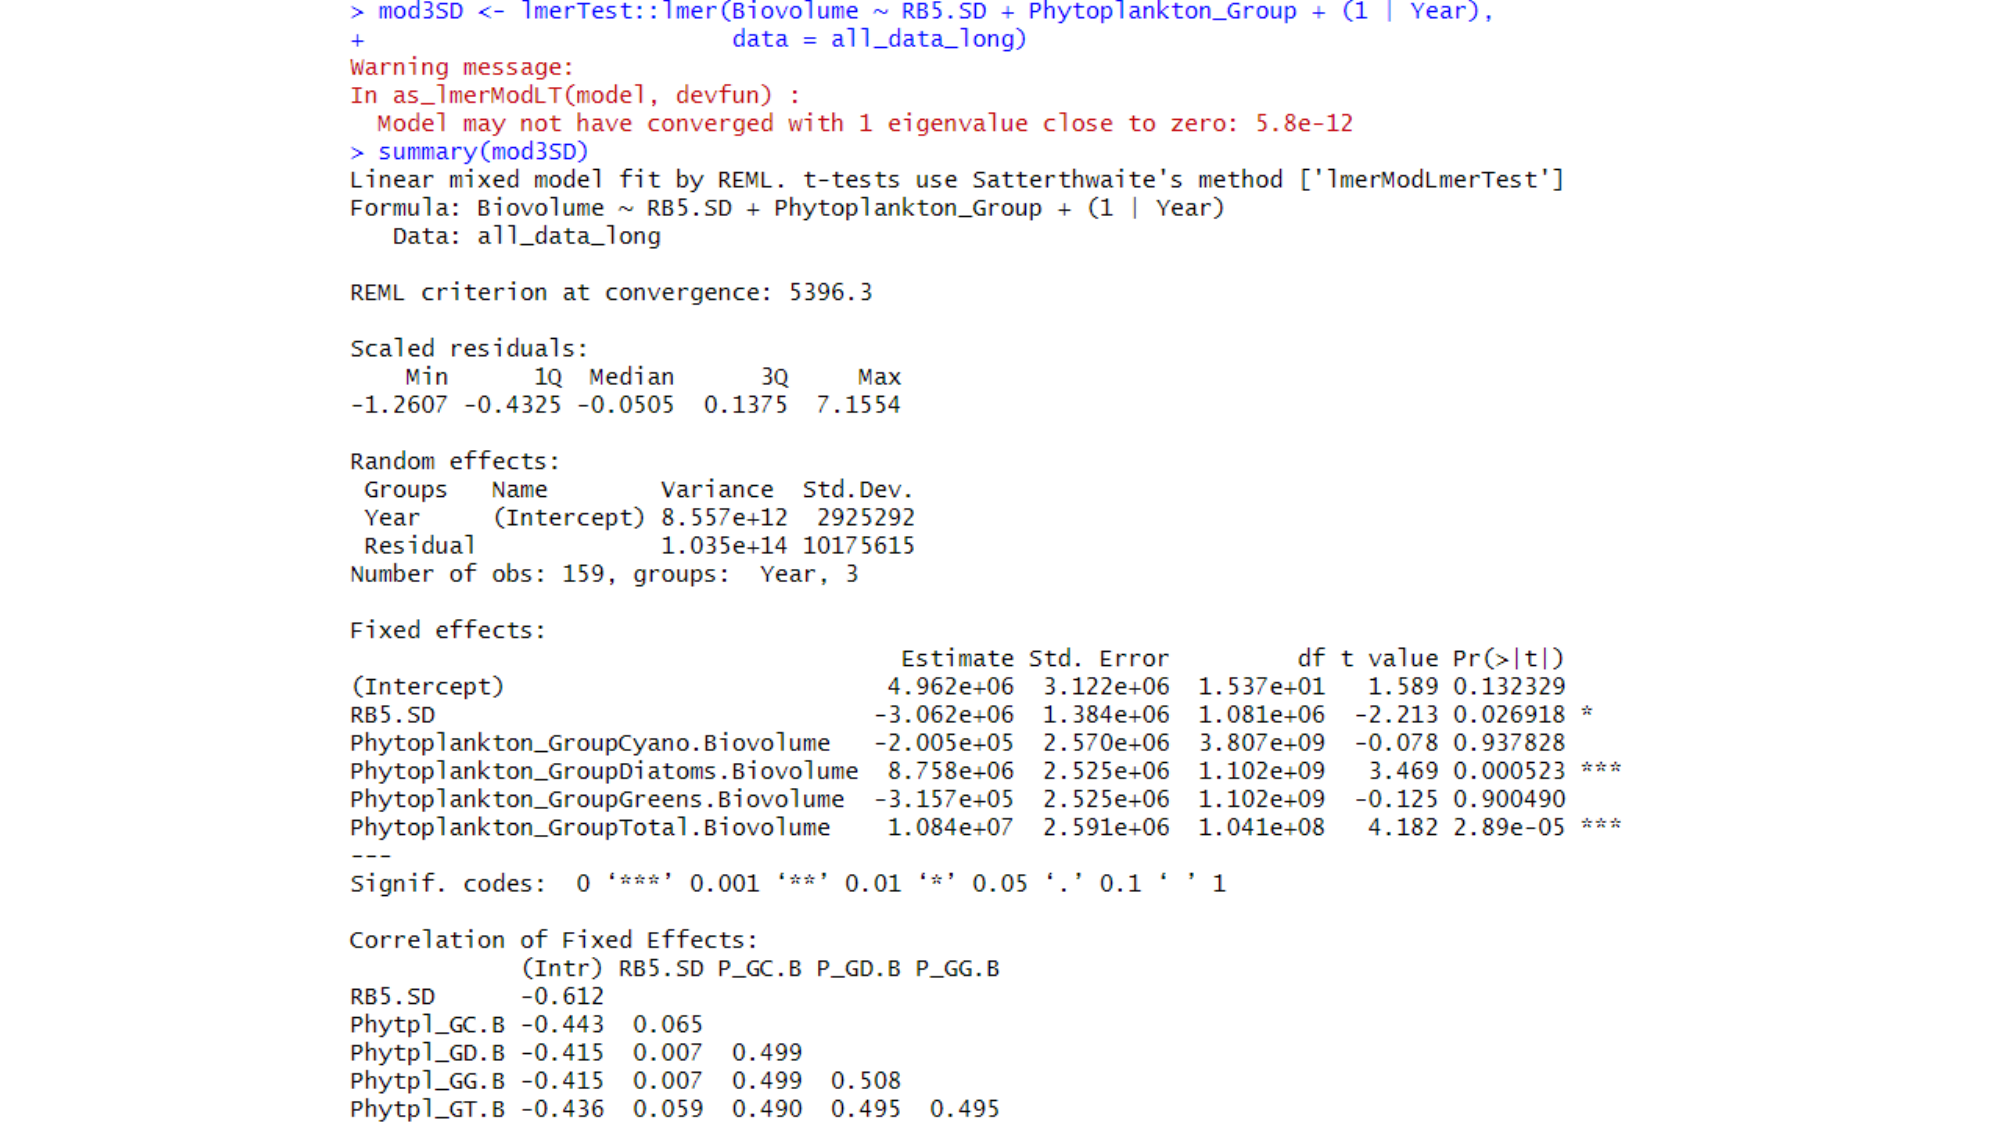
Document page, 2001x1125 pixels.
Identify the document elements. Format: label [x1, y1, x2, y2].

picture [343, 0, 1657, 1125]
